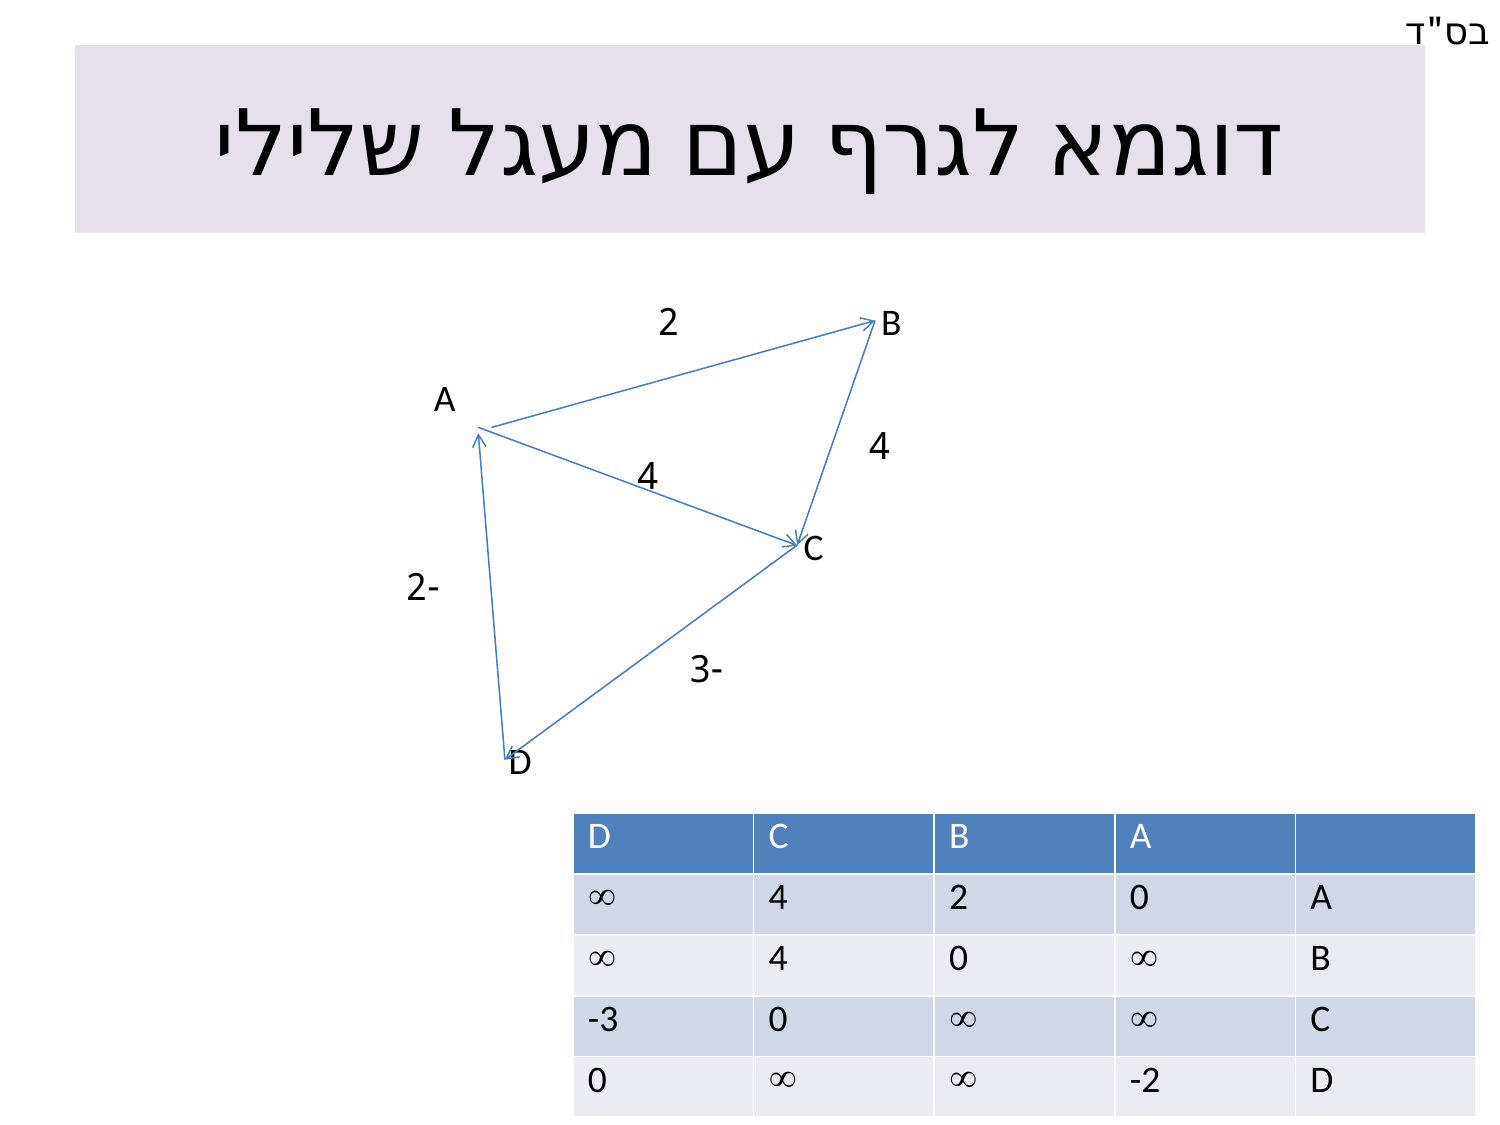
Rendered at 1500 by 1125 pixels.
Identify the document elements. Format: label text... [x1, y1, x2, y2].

table_cell -2 [1116, 1057, 1295, 1116]
table_header B [935, 814, 1114, 873]
table_cell A [1296, 875, 1475, 934]
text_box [478, 427, 798, 546]
table_cell 4 [754, 936, 933, 995]
table_cell B [1296, 936, 1475, 995]
table_cell 0 [754, 997, 933, 1056]
table_cell  [935, 1057, 1114, 1116]
text_box 4 [880, 414, 905, 475]
table_cell  [574, 936, 753, 995]
text_box A [428, 366, 471, 427]
text_box C [801, 554, 839, 575]
table_cell 0 [574, 1057, 753, 1116]
table_cell 4 [754, 875, 933, 934]
table_cell  [1116, 936, 1295, 995]
table_cell  [1116, 997, 1295, 1056]
table_cell 0 [935, 936, 1114, 995]
table_cell  [754, 1057, 933, 1116]
text_box 2 [652, 290, 694, 319]
table_cell 0 [1116, 875, 1295, 934]
table_header C [754, 814, 933, 873]
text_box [491, 320, 876, 428]
title דוגמא לגרף עם מעגל שלילי [75, 45, 1425, 233]
table_cell  [935, 997, 1114, 1056]
table_cell D [1296, 1057, 1475, 1116]
table_header D [574, 814, 753, 873]
table_cell 2 [935, 875, 1114, 934]
table_cell  [574, 875, 753, 934]
text_box -2 [371, 555, 455, 616]
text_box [801, 433, 876, 546]
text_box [477, 553, 506, 761]
table_header [1296, 814, 1475, 873]
text_box D [504, 769, 547, 790]
table_cell C [1296, 997, 1475, 1056]
table_header A [1116, 814, 1295, 873]
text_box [509, 552, 798, 761]
text_box B [874, 290, 917, 351]
table_cell -3 [574, 997, 753, 1056]
